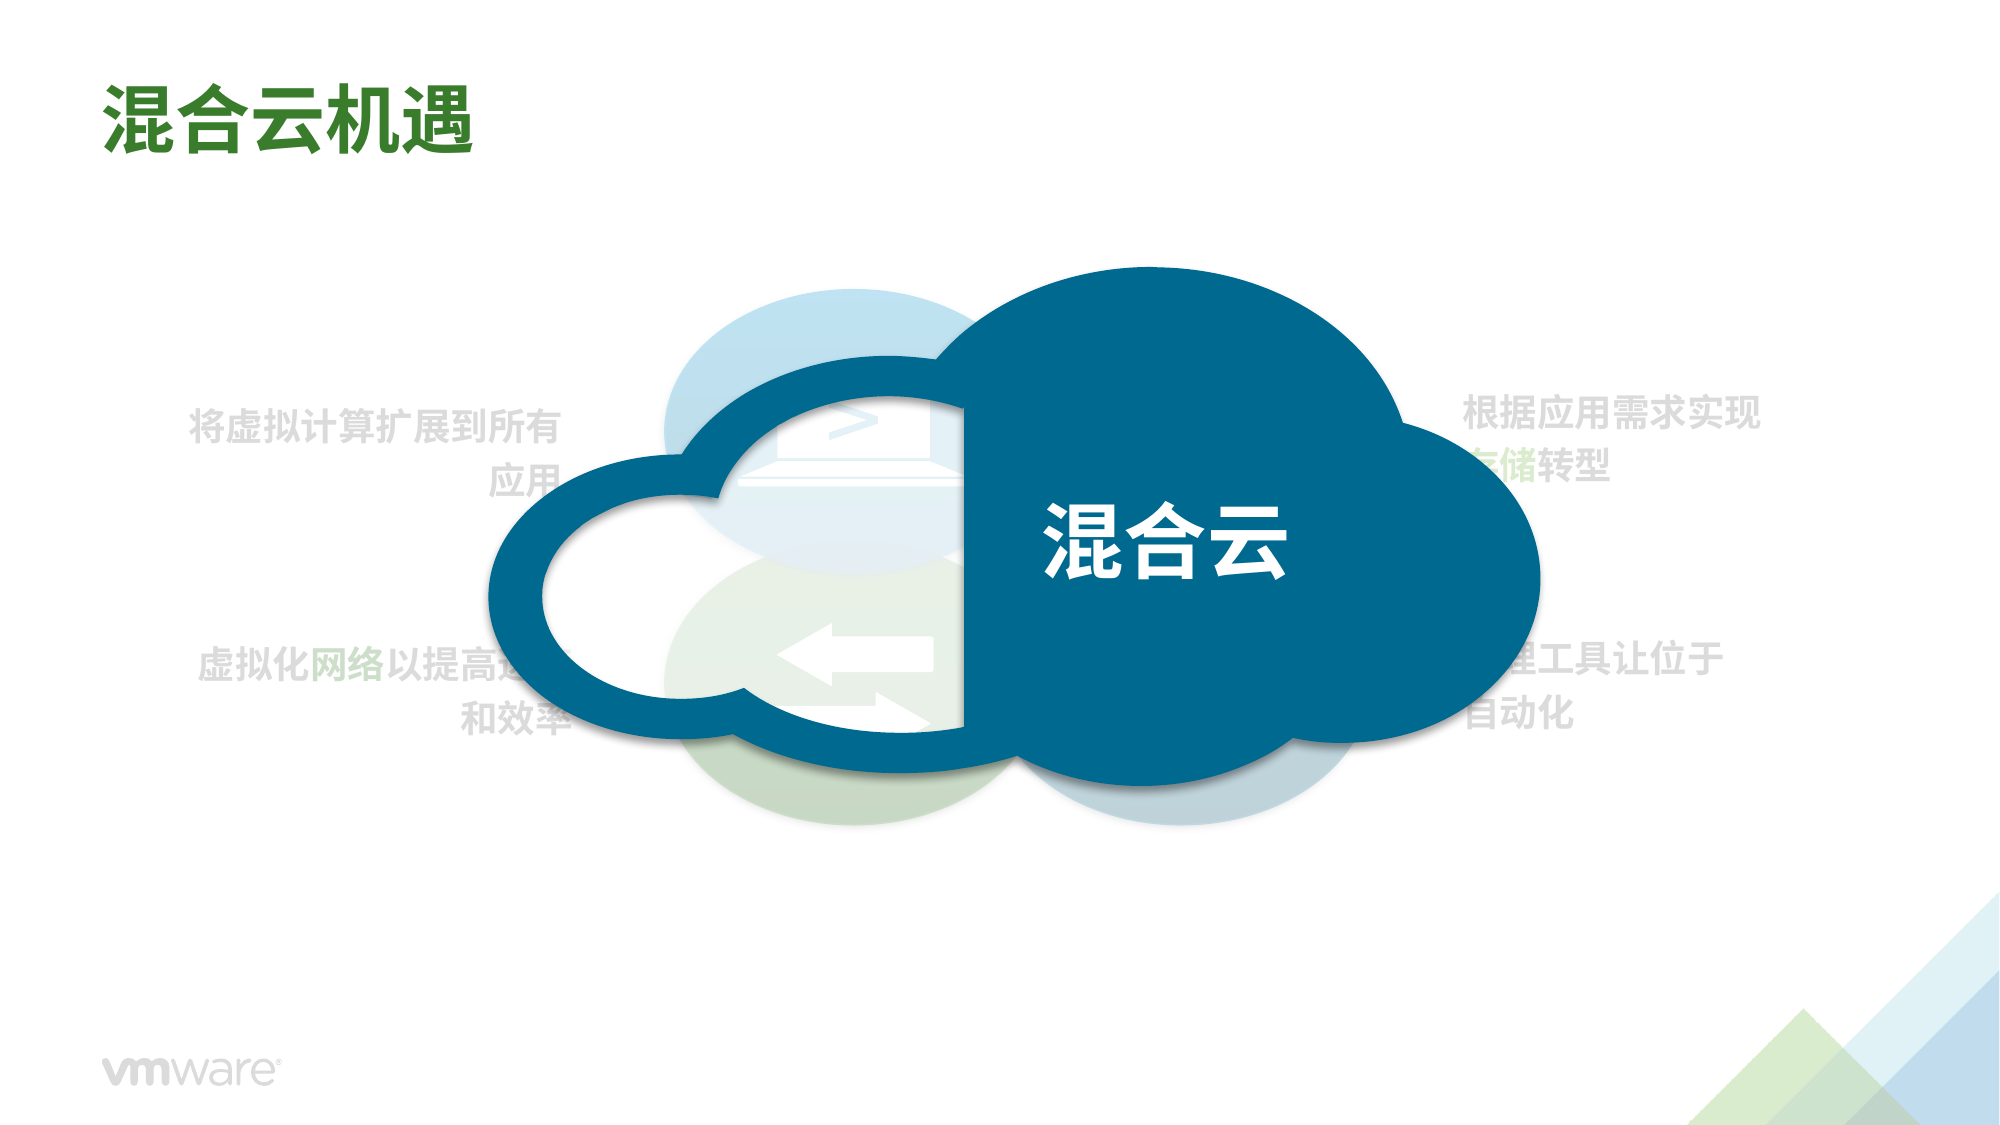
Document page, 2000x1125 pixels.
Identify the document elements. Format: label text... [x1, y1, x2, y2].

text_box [486, 266, 1542, 787]
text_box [1047, 796, 1371, 825]
text_box [1, 30, 2000, 1125]
text_box 混合云机遇 [100, 63, 1903, 164]
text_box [664, 796, 1043, 825]
